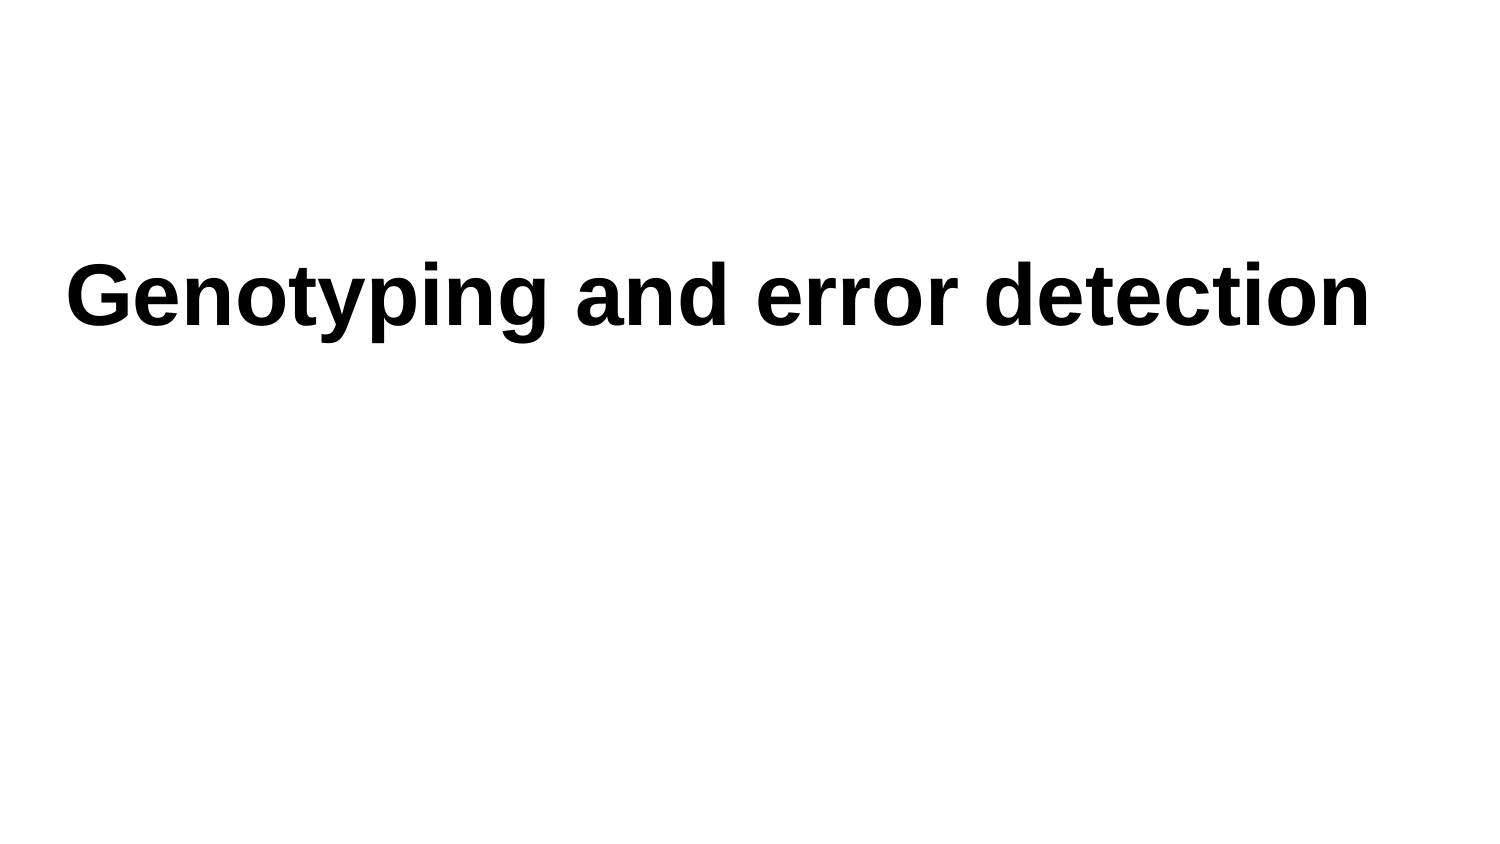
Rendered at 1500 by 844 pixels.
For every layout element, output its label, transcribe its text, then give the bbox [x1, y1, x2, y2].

title Genotyping and error detection [50, 217, 1475, 359]
